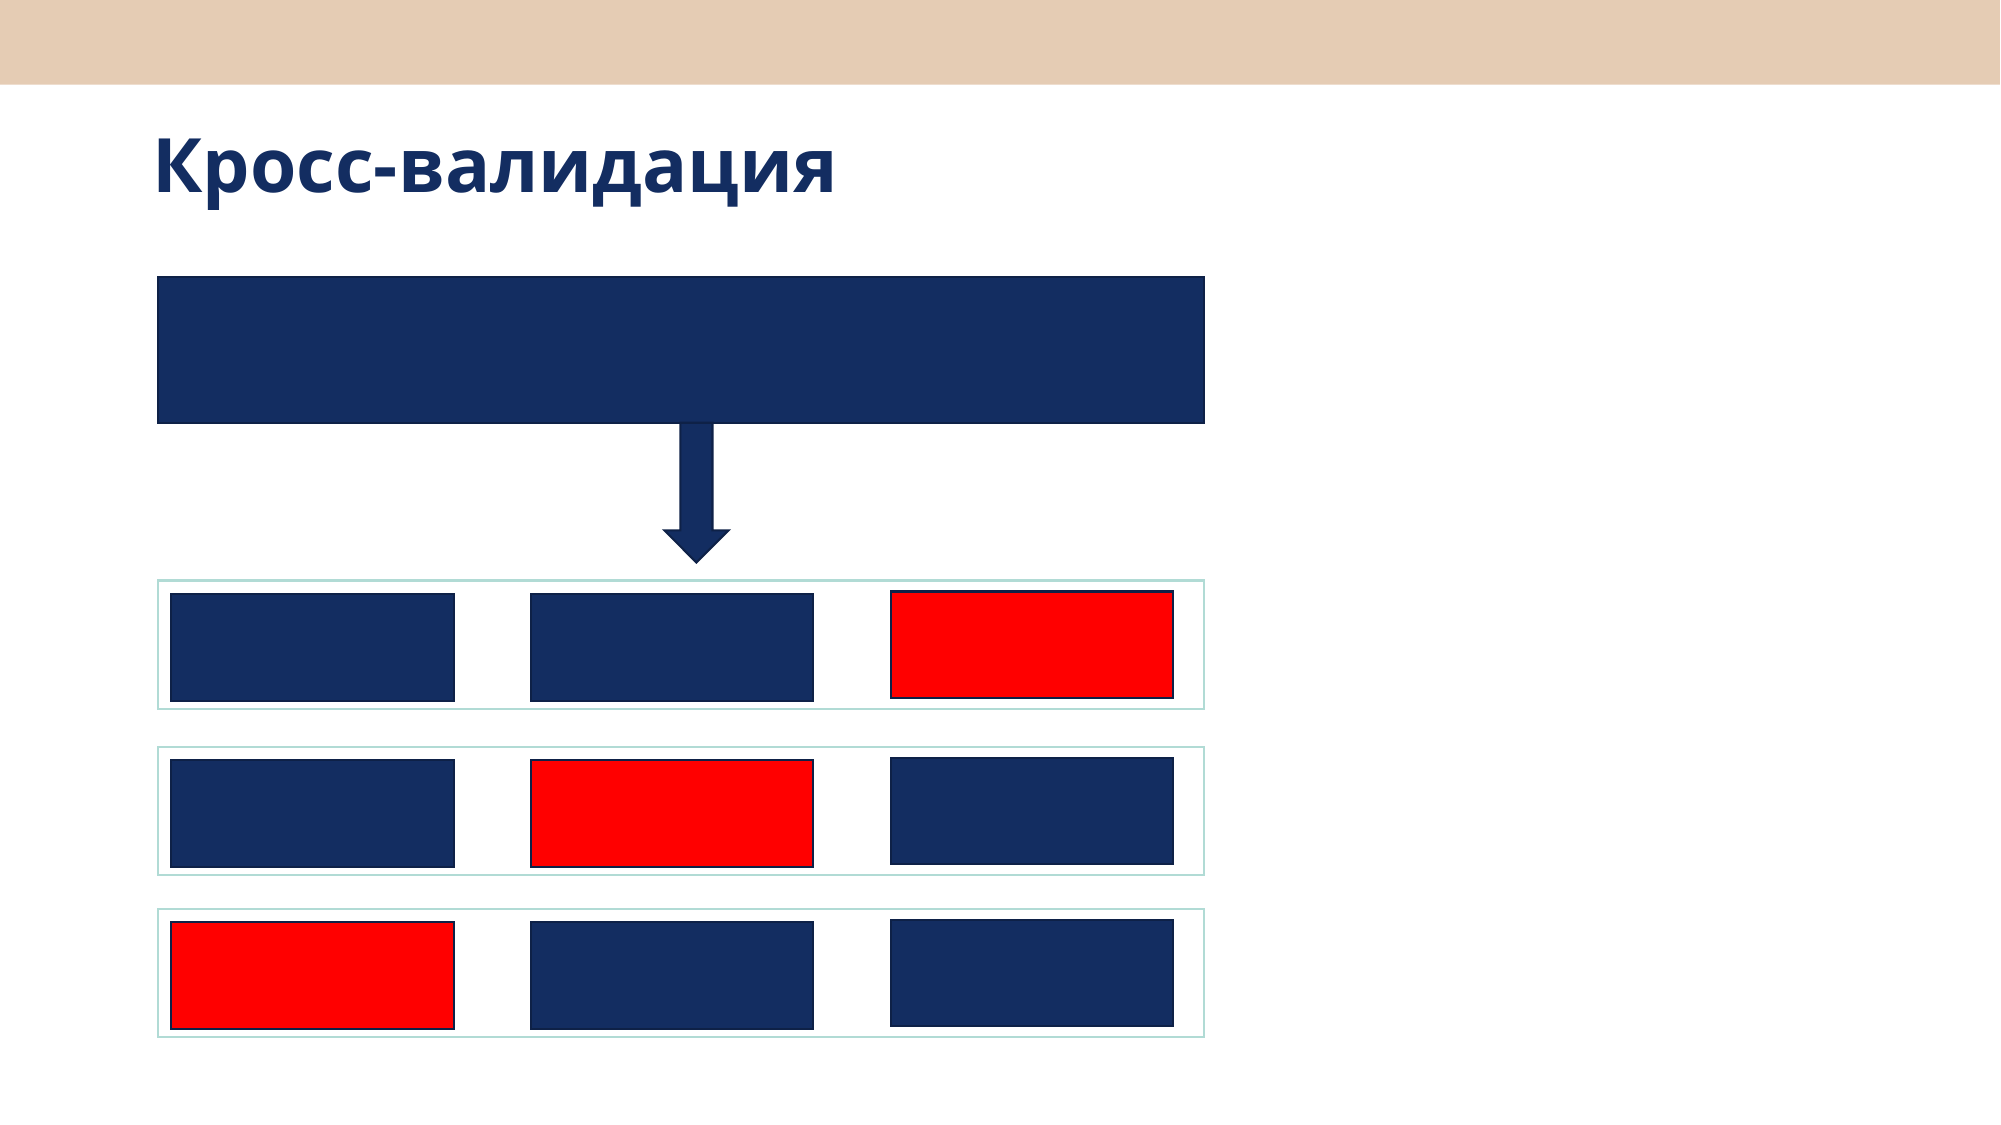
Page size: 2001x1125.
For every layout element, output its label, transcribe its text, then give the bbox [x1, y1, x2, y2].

text_box [890, 590, 1174, 699]
text_box [661, 421, 732, 564]
text_box [157, 746, 1205, 876]
text_box [170, 593, 455, 702]
text_box [530, 593, 814, 702]
text_box [890, 757, 1174, 865]
title Кросс-валидация [137, 59, 1863, 278]
text_box [530, 759, 814, 868]
text_box [890, 919, 1174, 1027]
text_box [157, 579, 1205, 710]
text_box [530, 921, 814, 1030]
text_box [170, 759, 455, 868]
text_box [157, 908, 1205, 1038]
text_box [157, 276, 1205, 424]
text_box [170, 921, 455, 1030]
